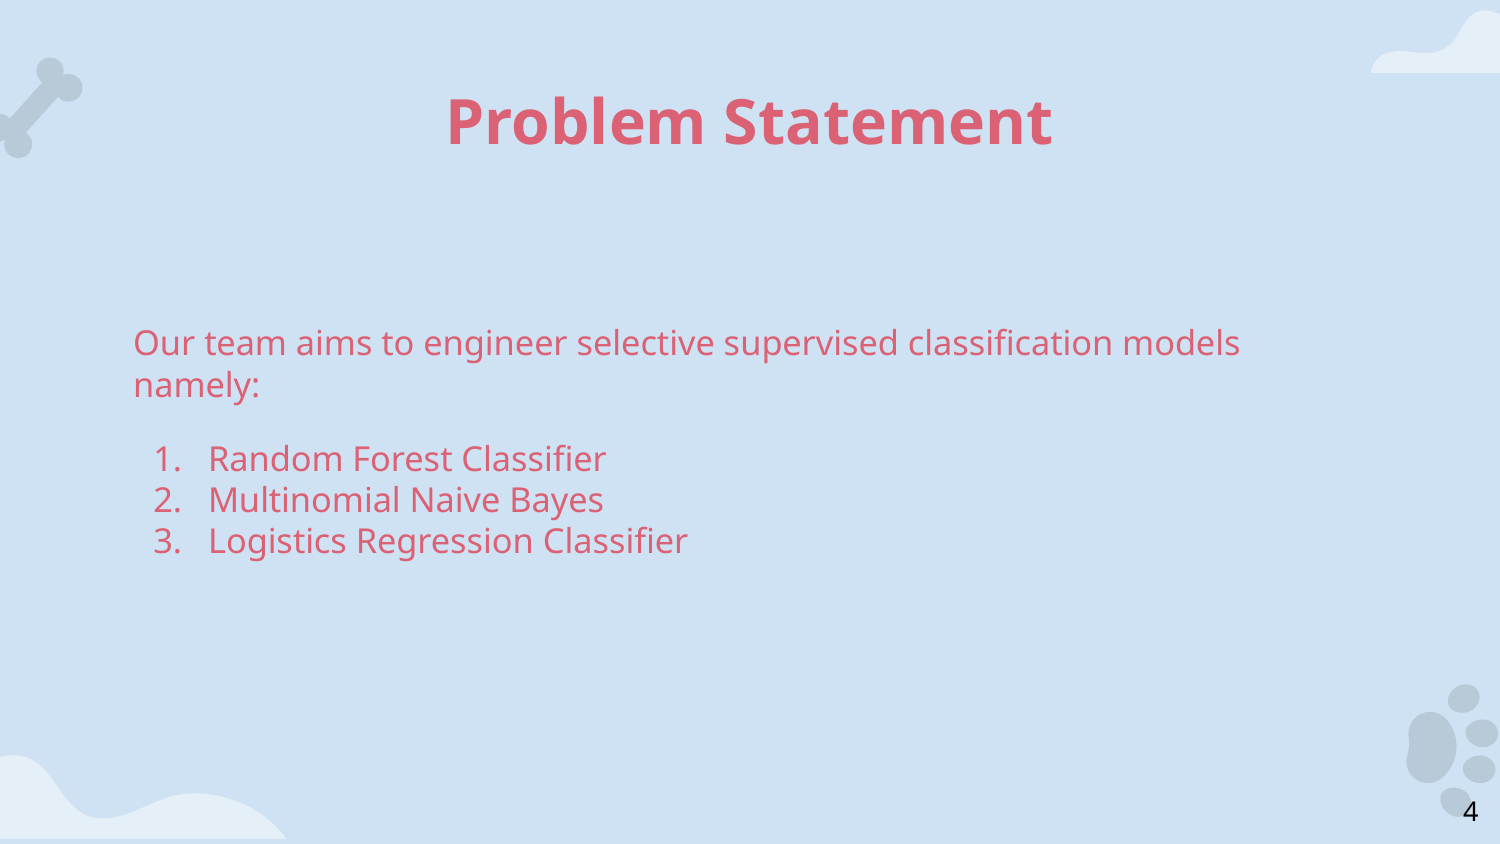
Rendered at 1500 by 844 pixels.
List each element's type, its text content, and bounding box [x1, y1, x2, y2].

title Problem Statement [118, 72, 1382, 167]
list Our team aims to engineer selective supervised classification models namely: Random Forest Classifier Multinomial Naive Bayes Logistics Regression Classifier [118, 199, 1382, 760]
slide_number ‹#› [1403, 779, 1494, 844]
